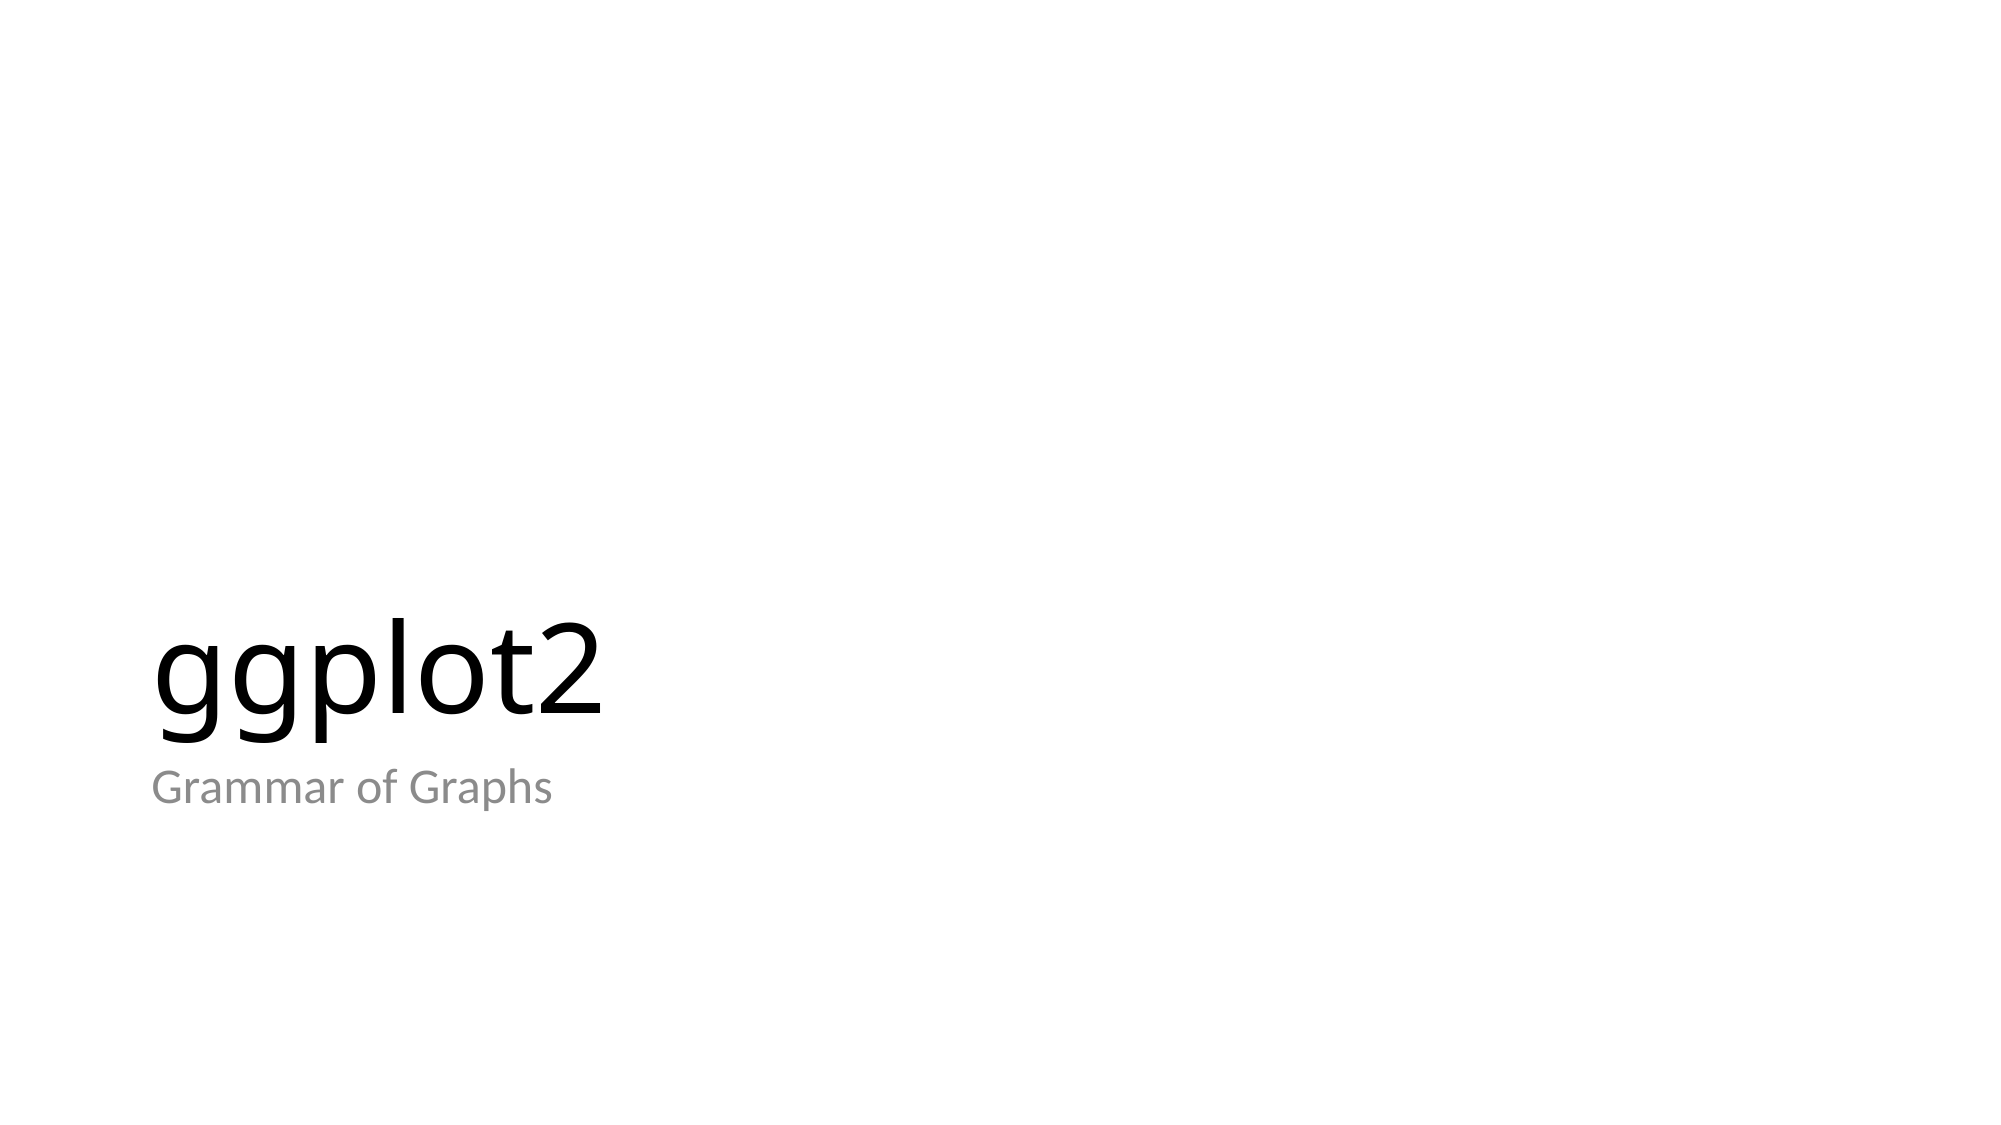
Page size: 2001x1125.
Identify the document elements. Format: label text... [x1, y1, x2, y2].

list Grammar of Graphs [136, 752, 1862, 999]
title ggplot2 [136, 280, 1862, 749]
